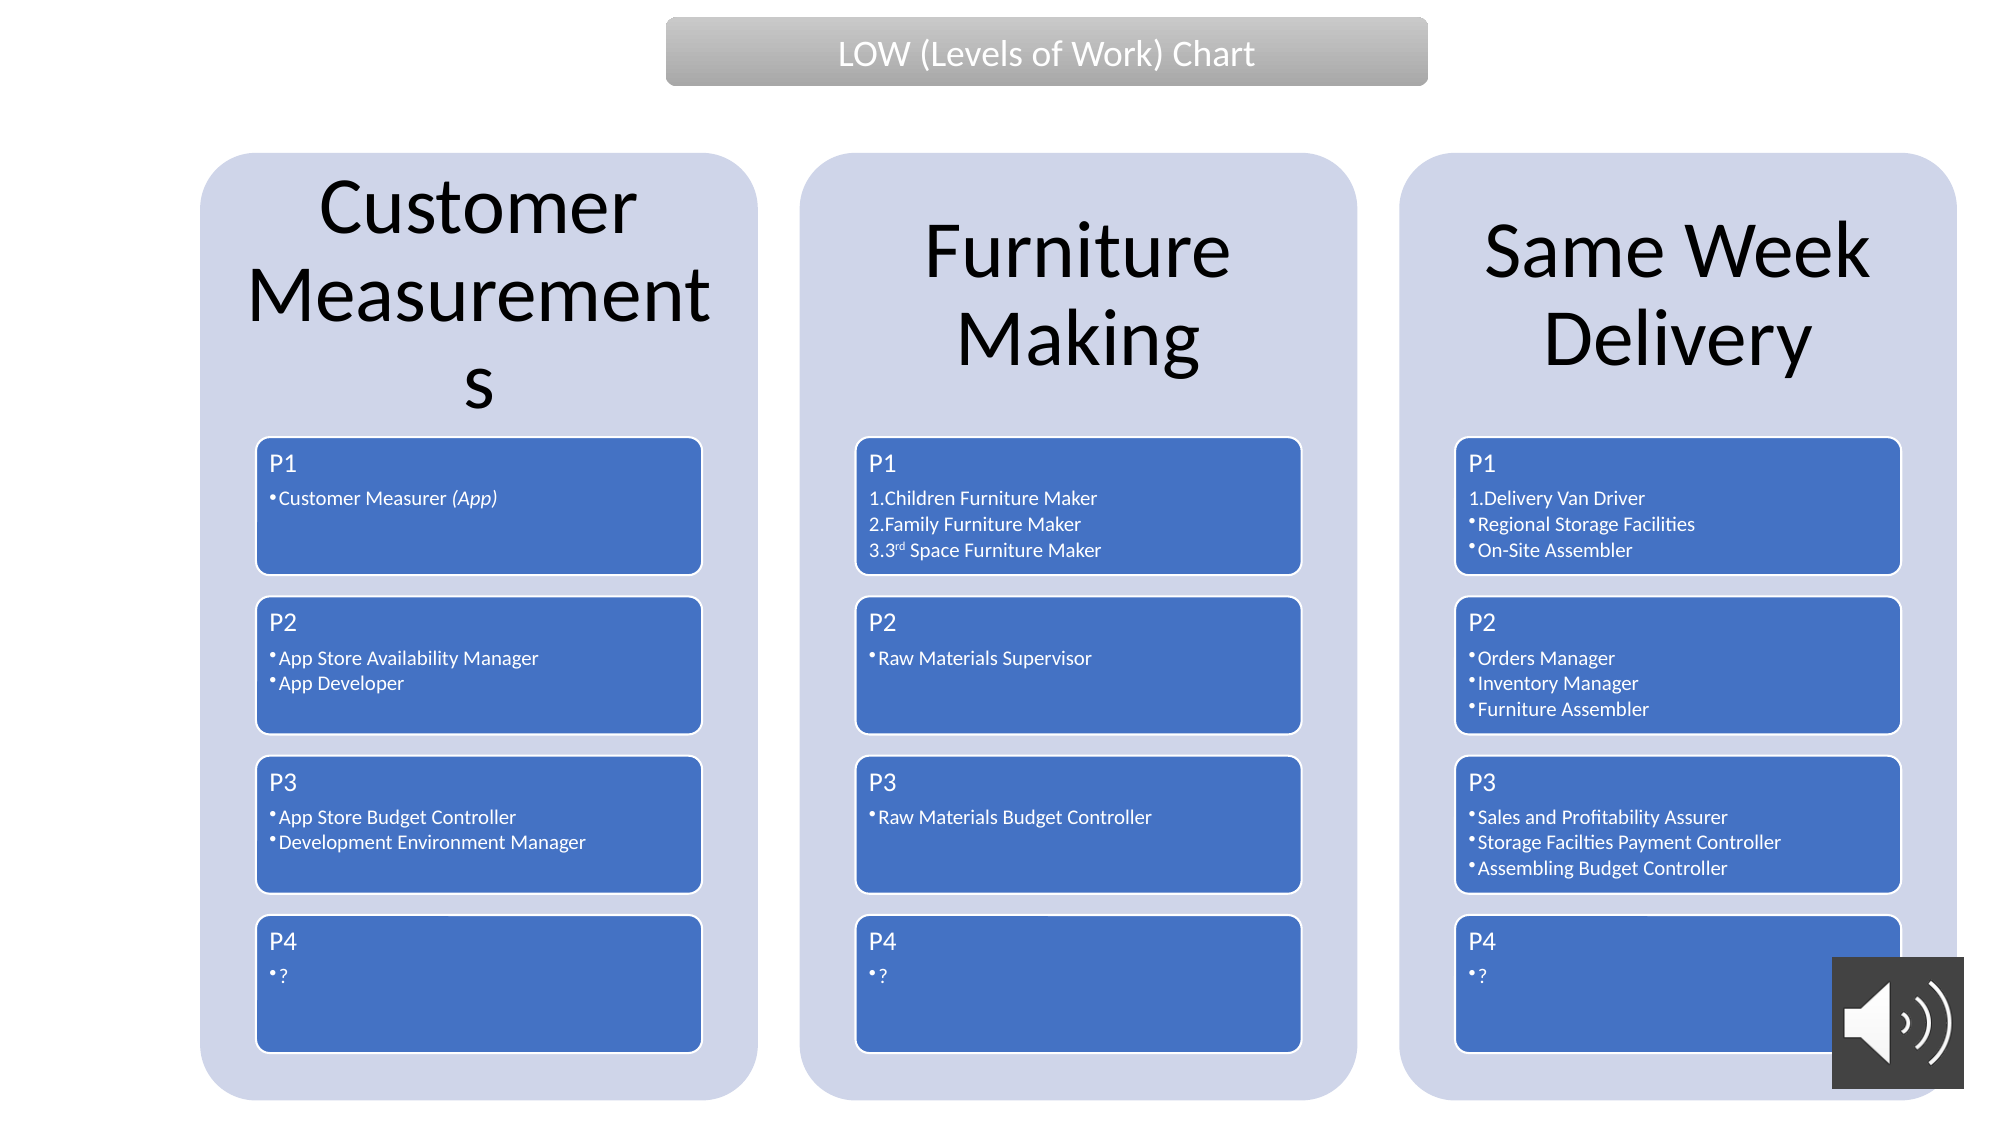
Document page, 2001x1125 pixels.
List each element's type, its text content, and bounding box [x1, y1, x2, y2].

text_box LOW (Levels of Work) Chart [665, 17, 1429, 87]
picture [1831, 956, 1965, 1090]
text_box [199, 152, 1958, 1101]
